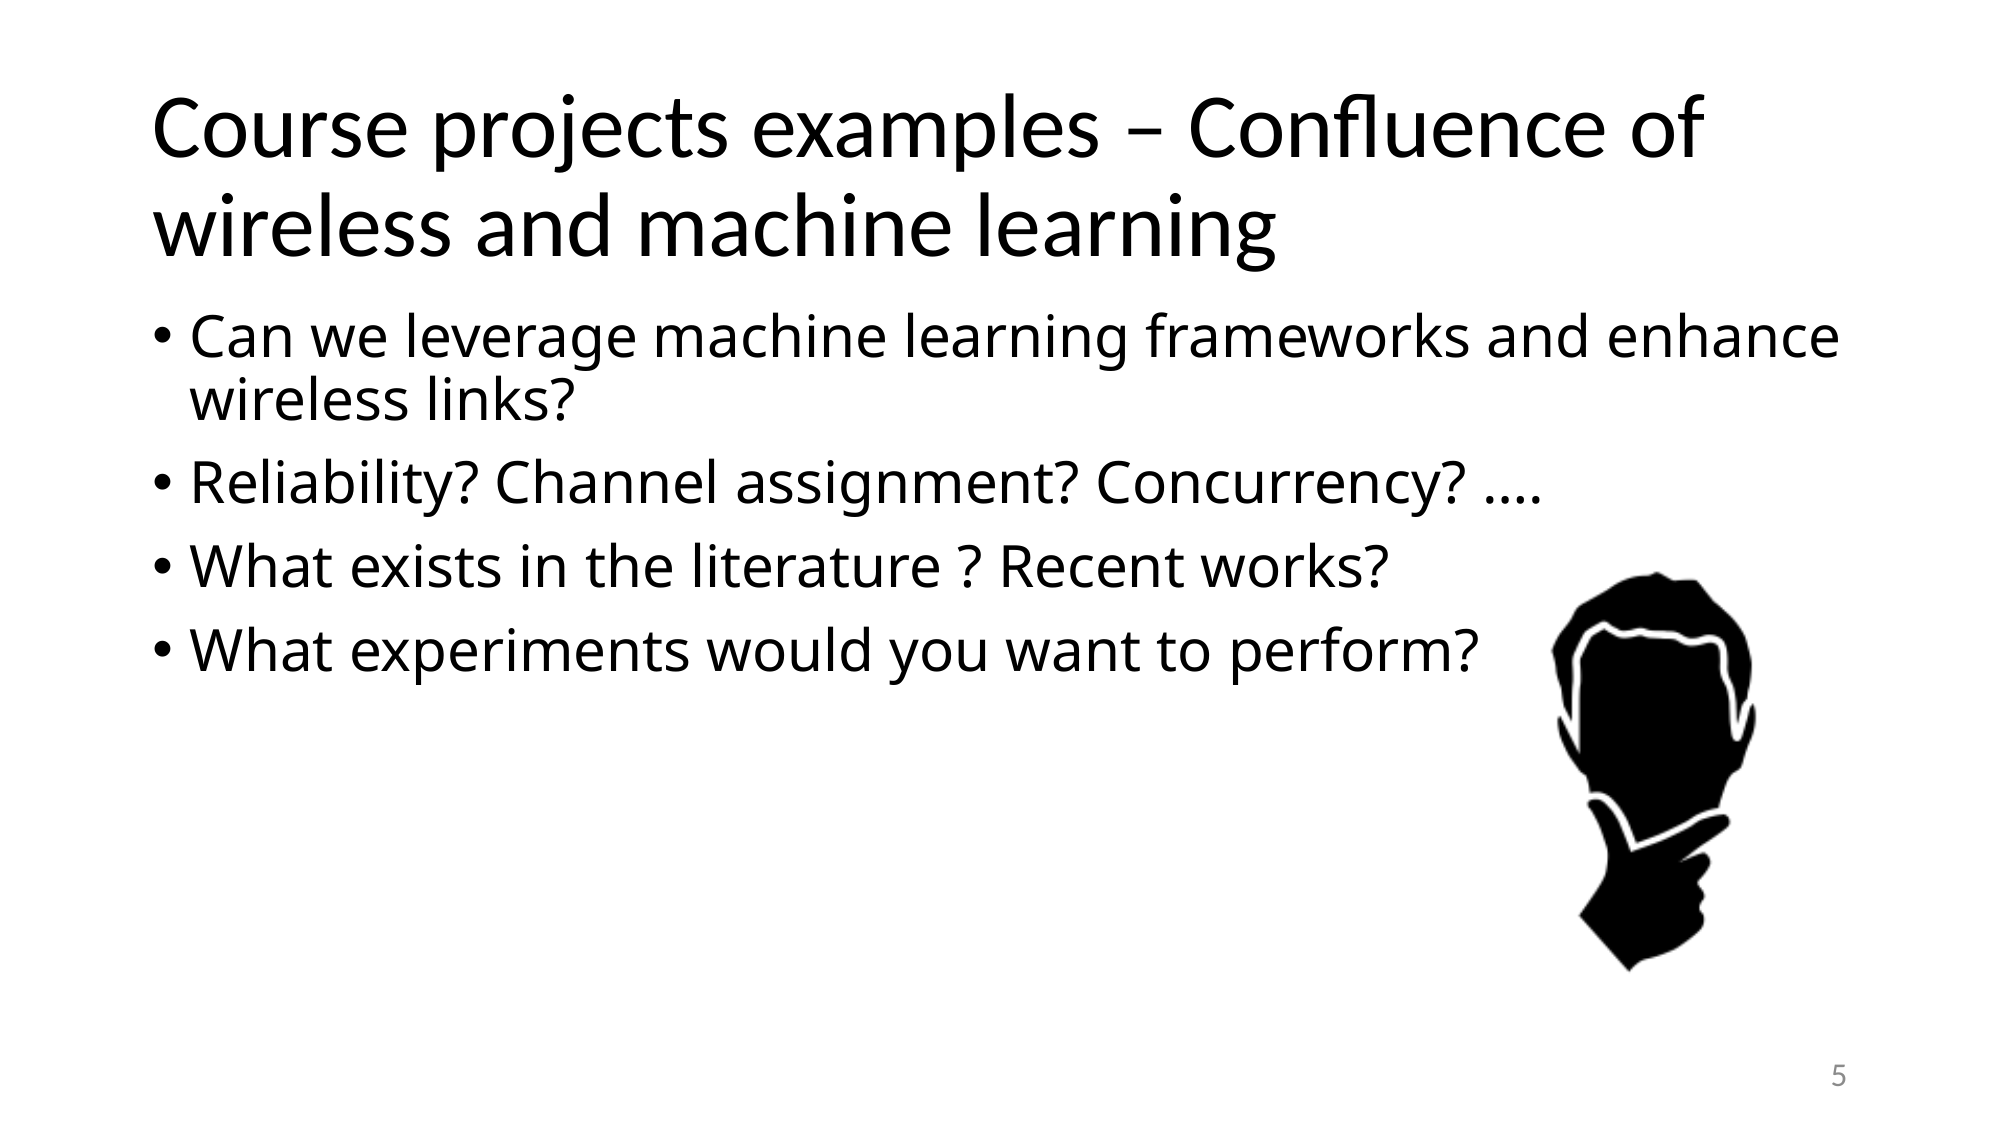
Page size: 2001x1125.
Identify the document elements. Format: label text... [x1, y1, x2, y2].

list Can we leverage machine learning frameworks and enhance wireless links? Reliability? Channel assignment? Concurrency? …. What exists in the literature ? Recent works? What experiments would you want to perform? [137, 299, 1960, 998]
picture [1445, 562, 1863, 980]
slide_number 5 [1412, 1042, 1863, 1103]
title Course projects examples – Confluence of wireless and machine learning [137, 68, 2000, 287]
